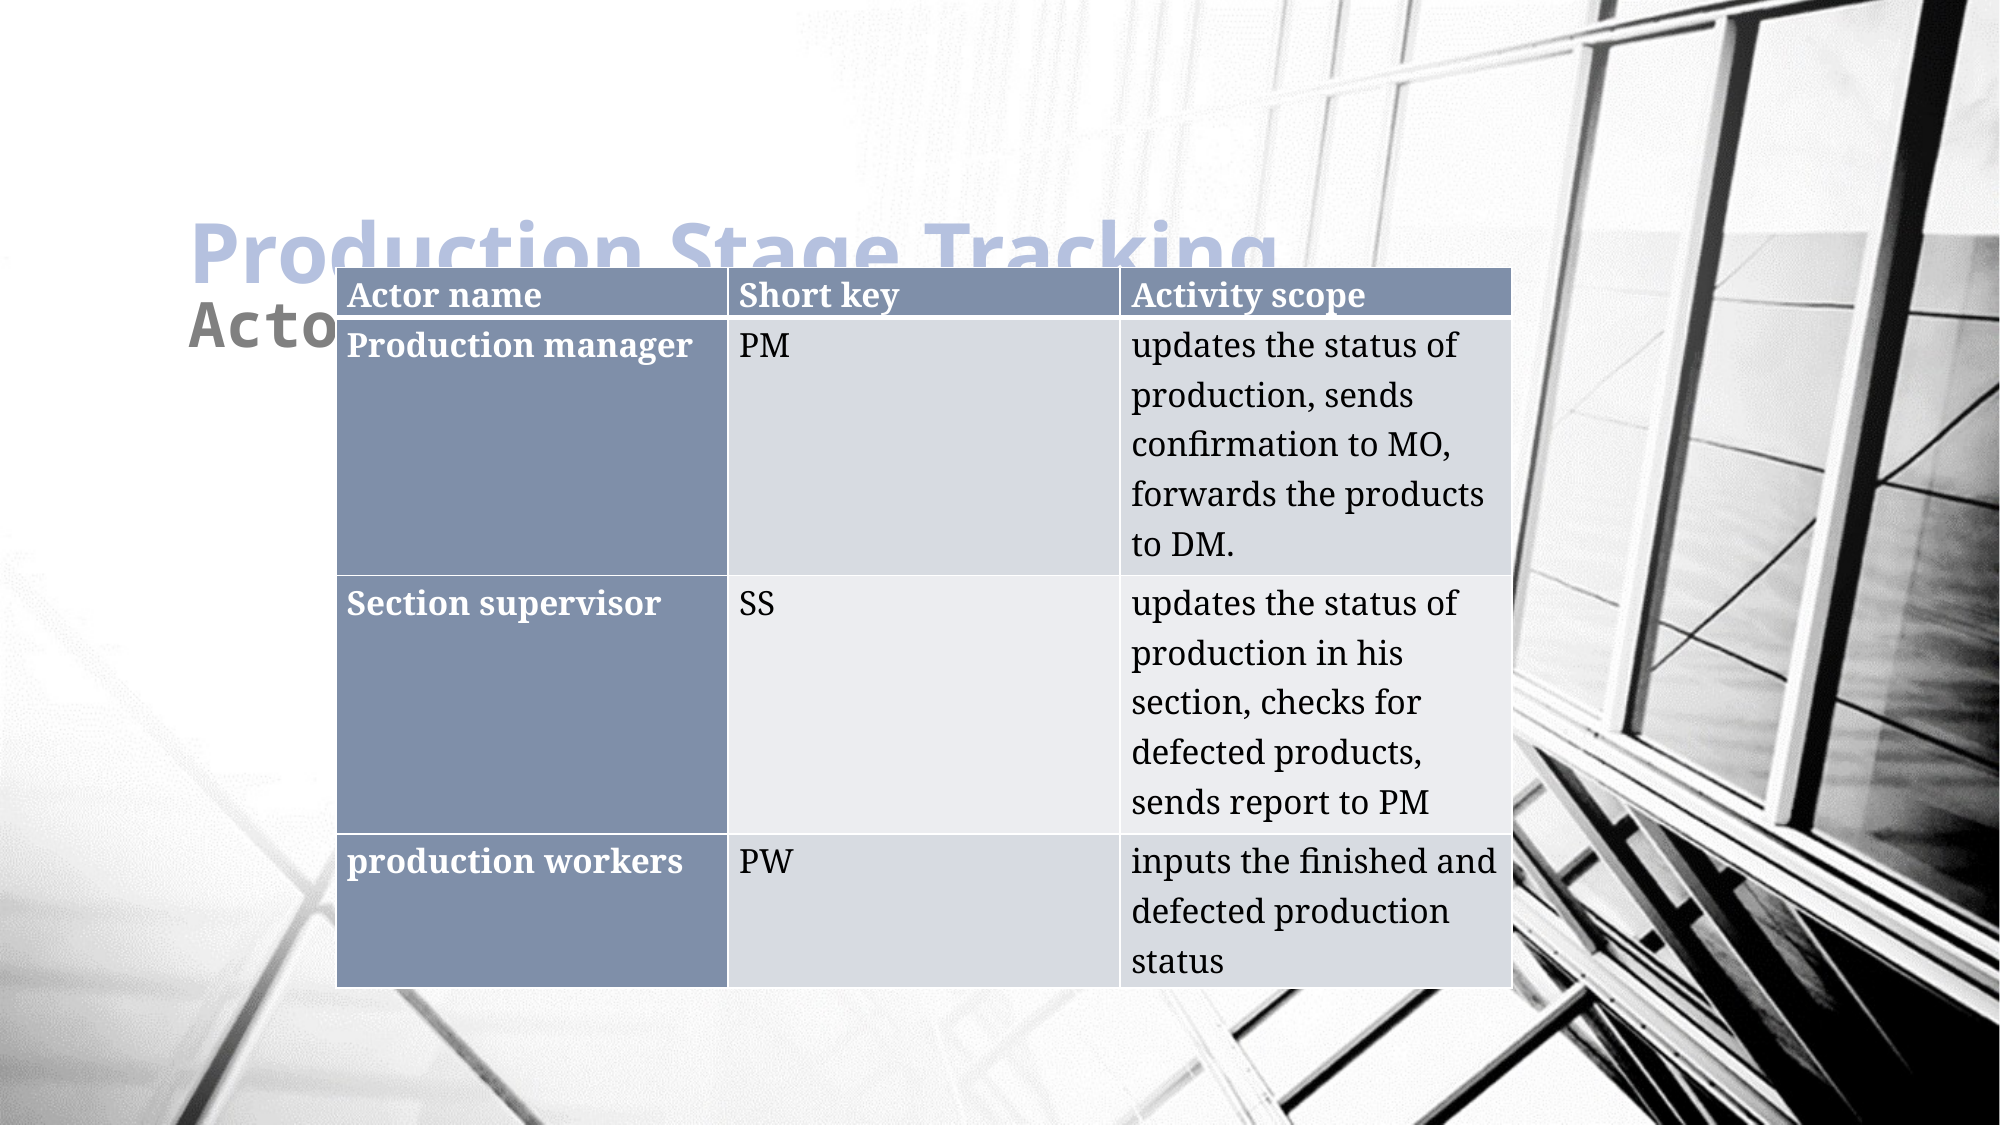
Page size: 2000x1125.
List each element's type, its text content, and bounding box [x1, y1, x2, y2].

table_header Actor name [337, 268, 727, 315]
table_cell PW [729, 835, 1119, 987]
text_box [1513, 324, 1625, 1013]
table_cell production workers [337, 835, 727, 987]
picture [0, 0, 2000, 1125]
table_header Activity scope [1121, 268, 1511, 315]
table_cell updates the status of production in his section, checks for defected products, sends report to PM [1121, 576, 1511, 833]
text_box [159, 262, 1585, 950]
text_box [199, 324, 335, 387]
table_header Short key [729, 268, 1119, 315]
table_cell updates the status of production, sends confirmation to MO, forwards the products to DM. [1121, 320, 1511, 575]
table_cell Production manager [337, 320, 727, 575]
table_cell SS [729, 576, 1119, 833]
table_cell Section supervisor [337, 576, 727, 833]
text_box [196, 387, 1622, 1075]
table_cell PM [729, 320, 1119, 575]
text_box Production Stage Tracking Actor’s Glossary [173, 212, 1599, 324]
table_cell inputs the finished and defected production status [1121, 835, 1511, 987]
